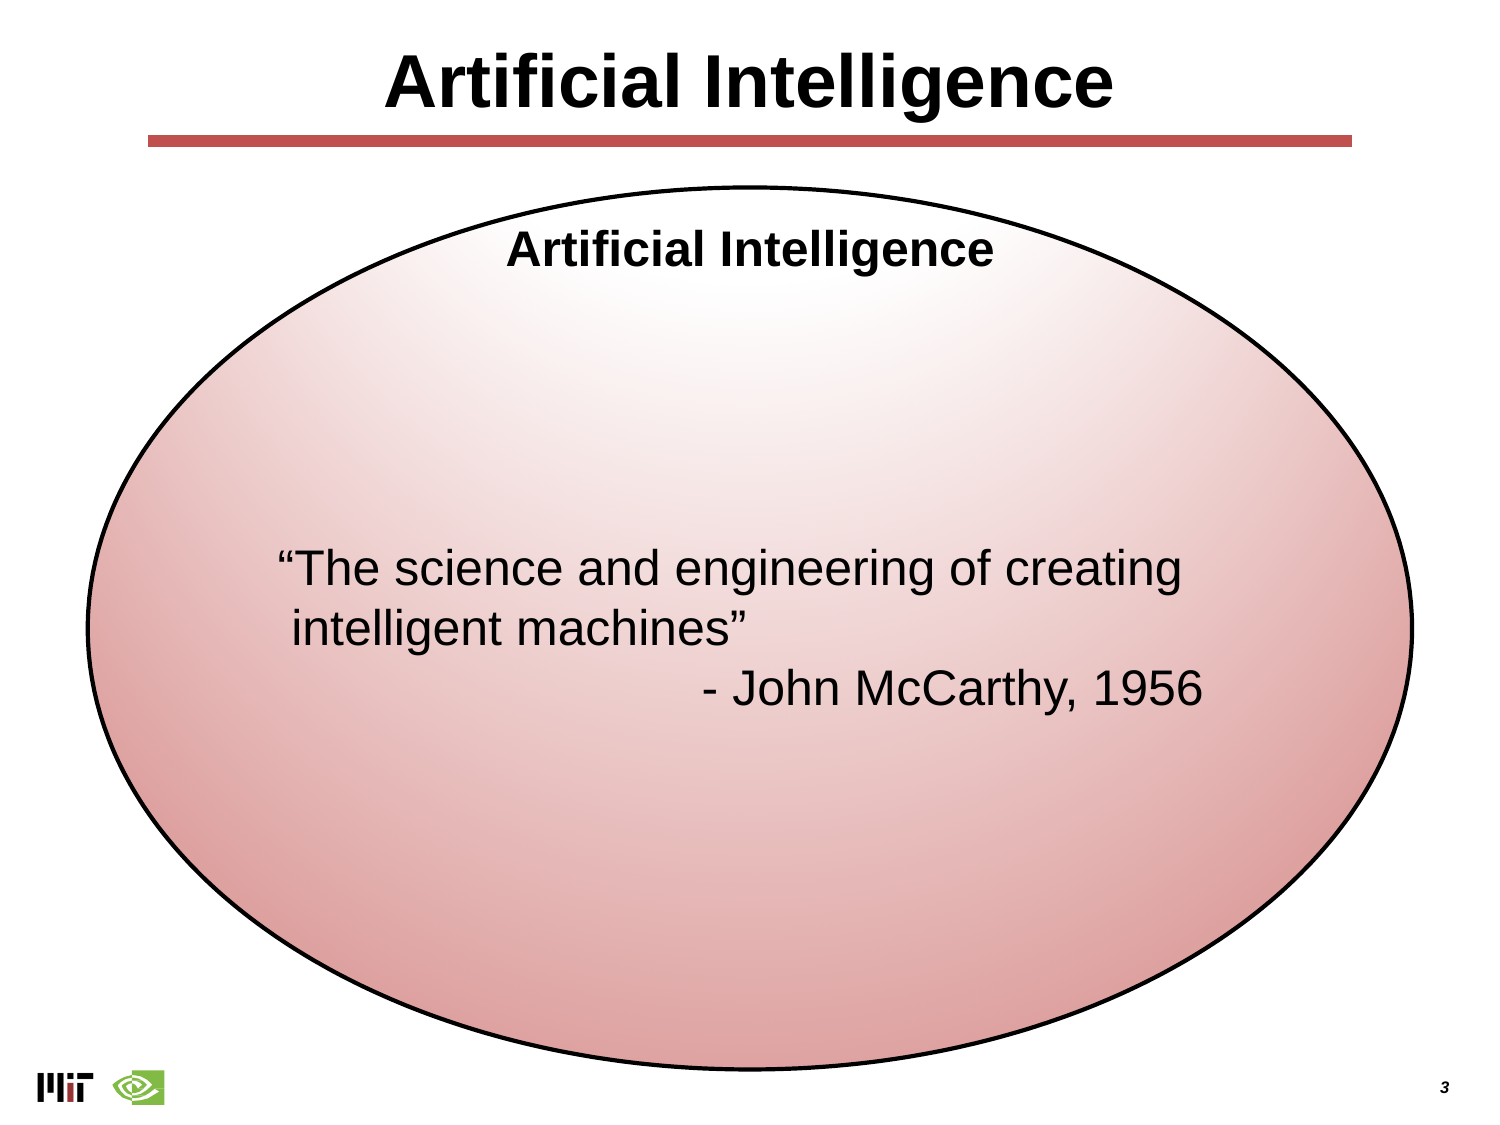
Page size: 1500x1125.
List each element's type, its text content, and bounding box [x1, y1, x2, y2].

picture [34, 1069, 99, 1105]
title Artificial Intelligence [381, 30, 1120, 185]
slide_number ‹#› [1433, 1076, 1465, 1125]
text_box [87, 187, 1413, 1071]
